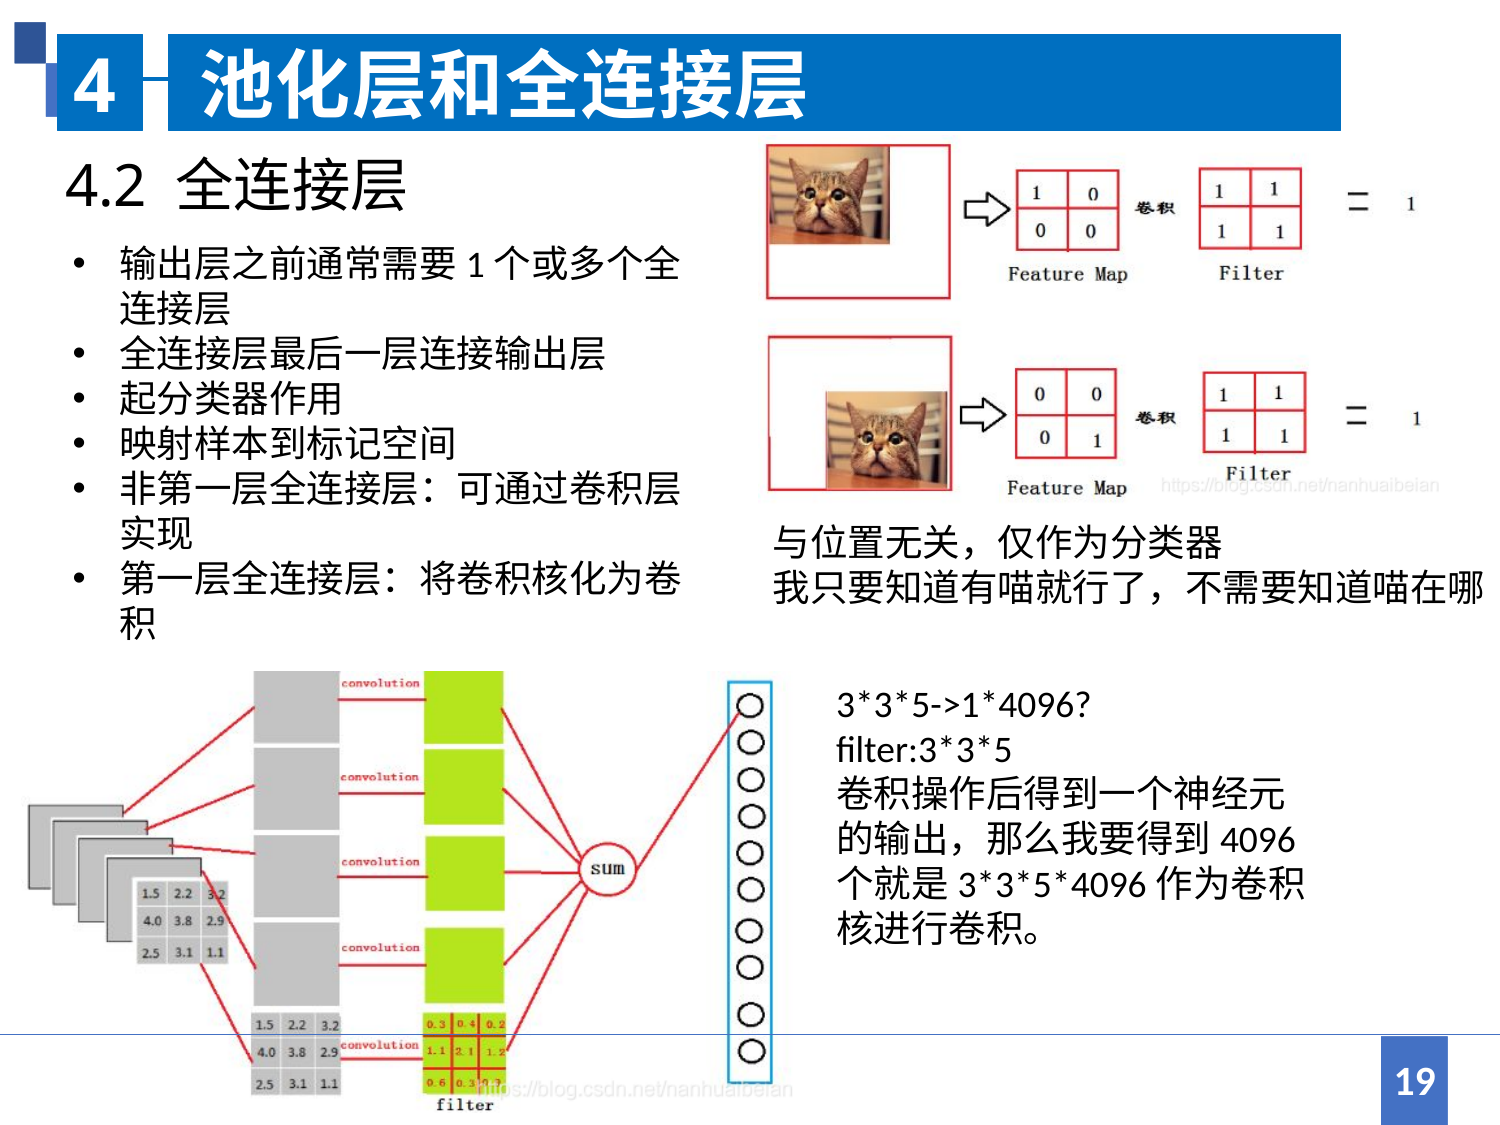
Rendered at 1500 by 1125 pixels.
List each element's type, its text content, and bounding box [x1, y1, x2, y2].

picture [21, 671, 805, 1033]
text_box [56, 33, 1342, 132]
text_box 3*3*5->1*4096? filter:3*3*5 卷积操作后得到一个神经元的输出，那么我要得到4096个就是3*3*5*4096作为卷积核进行卷积。 [821, 672, 1338, 958]
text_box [14, 21, 58, 118]
text_box 与位置无关，仅作为分类器 我只要知道有喵就行了，不需要知道喵在哪 [758, 511, 1500, 617]
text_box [0, 1033, 1500, 1125]
picture [757, 134, 1450, 507]
text_box 4.2 全连接层 [48, 140, 752, 226]
